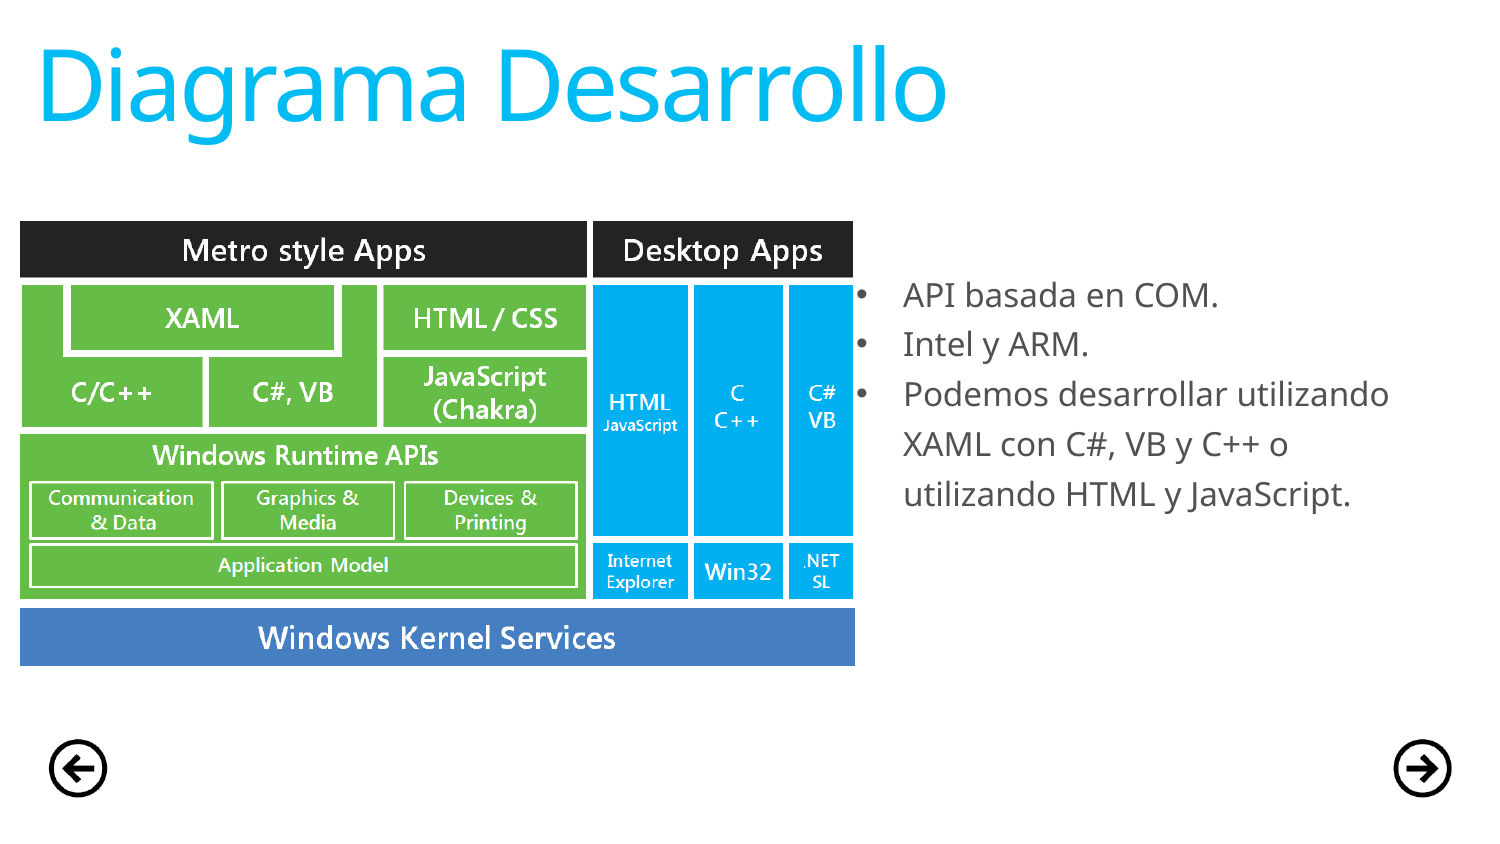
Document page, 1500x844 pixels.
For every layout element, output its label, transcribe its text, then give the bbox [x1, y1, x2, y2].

list Carácterísticas API basada en COM. Intel y ARM. Podemos desarrollar utilizando XAML con C#, VB y C++ o utilizando HTML y JavaScript. [856, 176, 1452, 670]
picture [1392, 738, 1452, 798]
title Diagrama Desarrollo [34, 49, 1454, 177]
picture [17, 220, 857, 667]
picture [48, 738, 108, 798]
